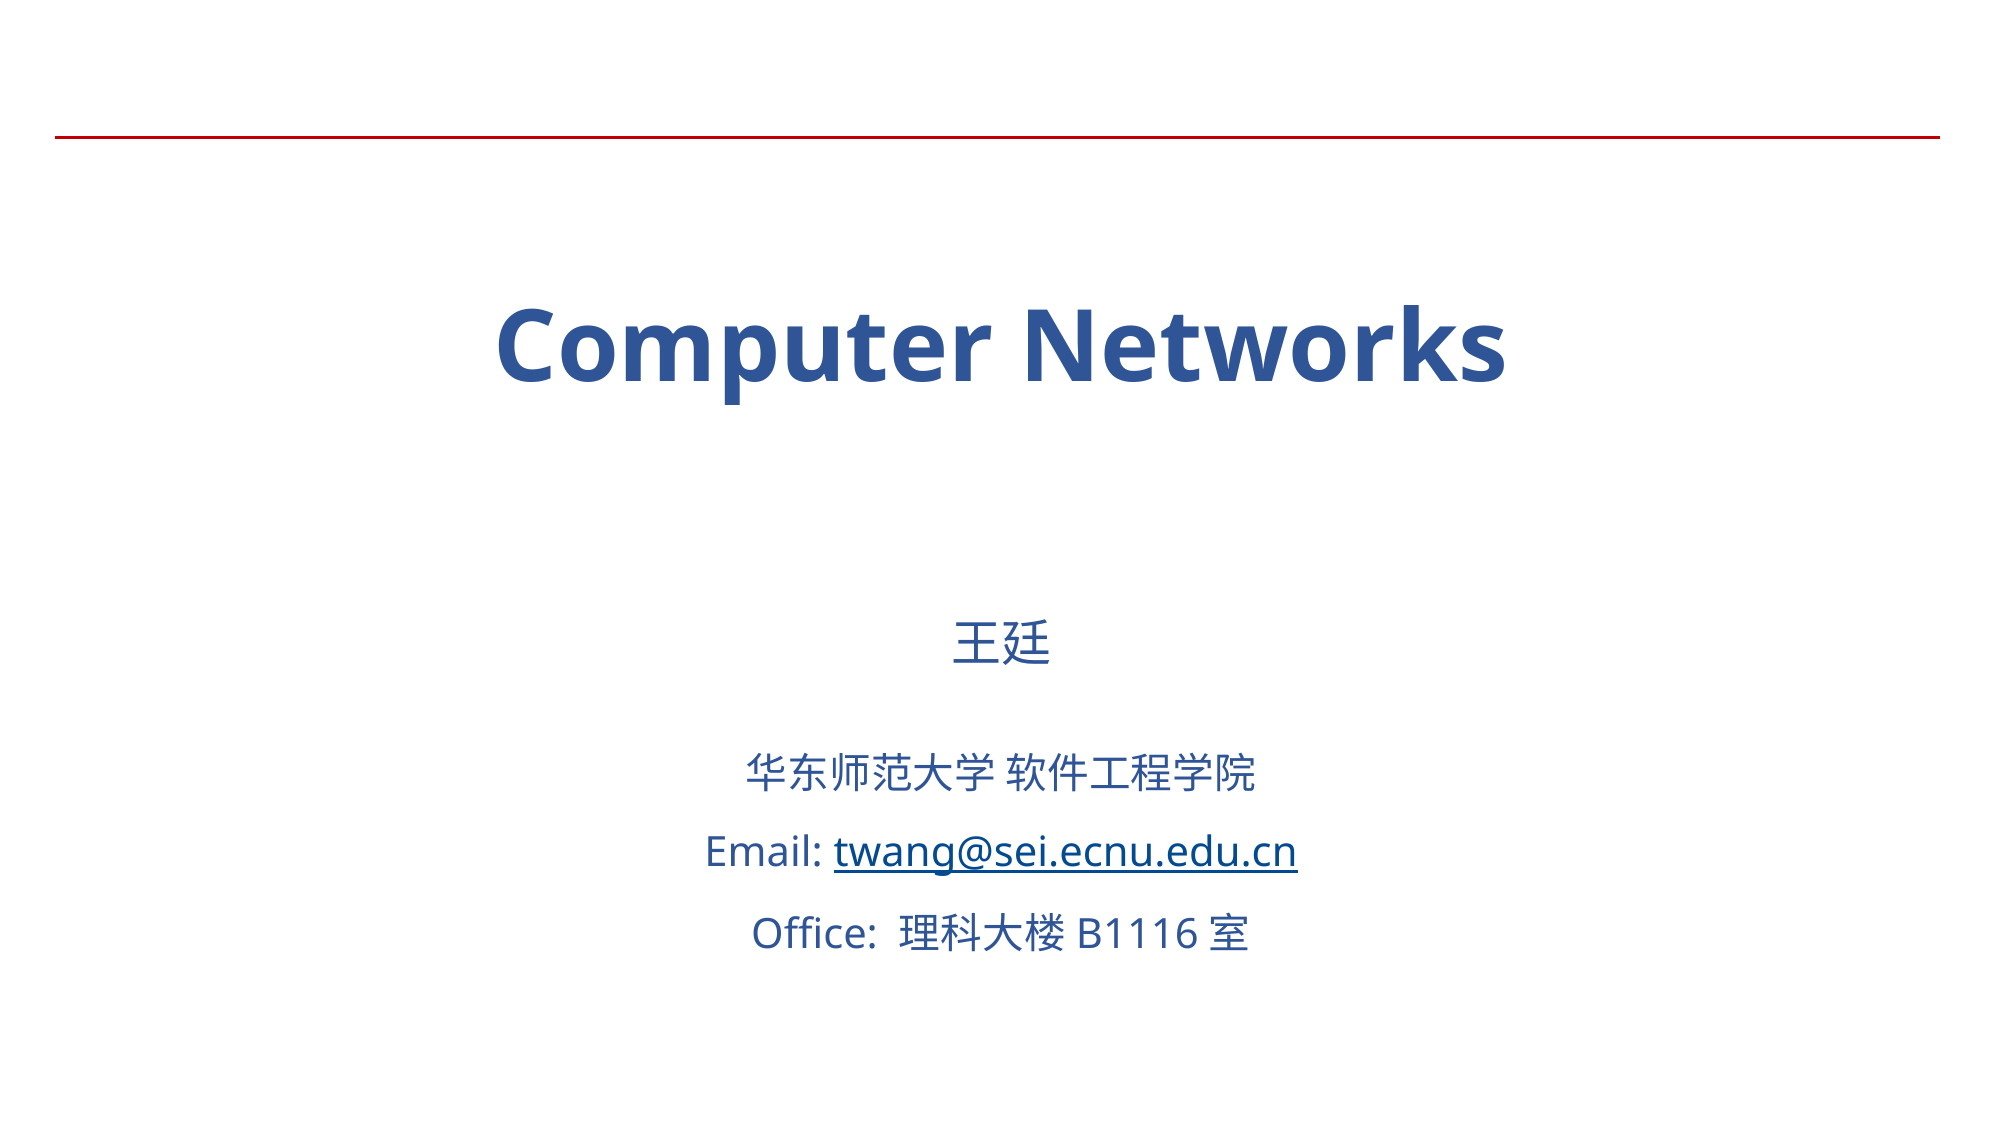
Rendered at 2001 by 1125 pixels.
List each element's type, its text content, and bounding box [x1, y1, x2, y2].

text_box Computer Networks 王廷 华东师范大学 软件工程学院 Email: twang@sei.ecnu.edu.cn Office: 理科大楼B1116室 [208, 296, 1794, 942]
